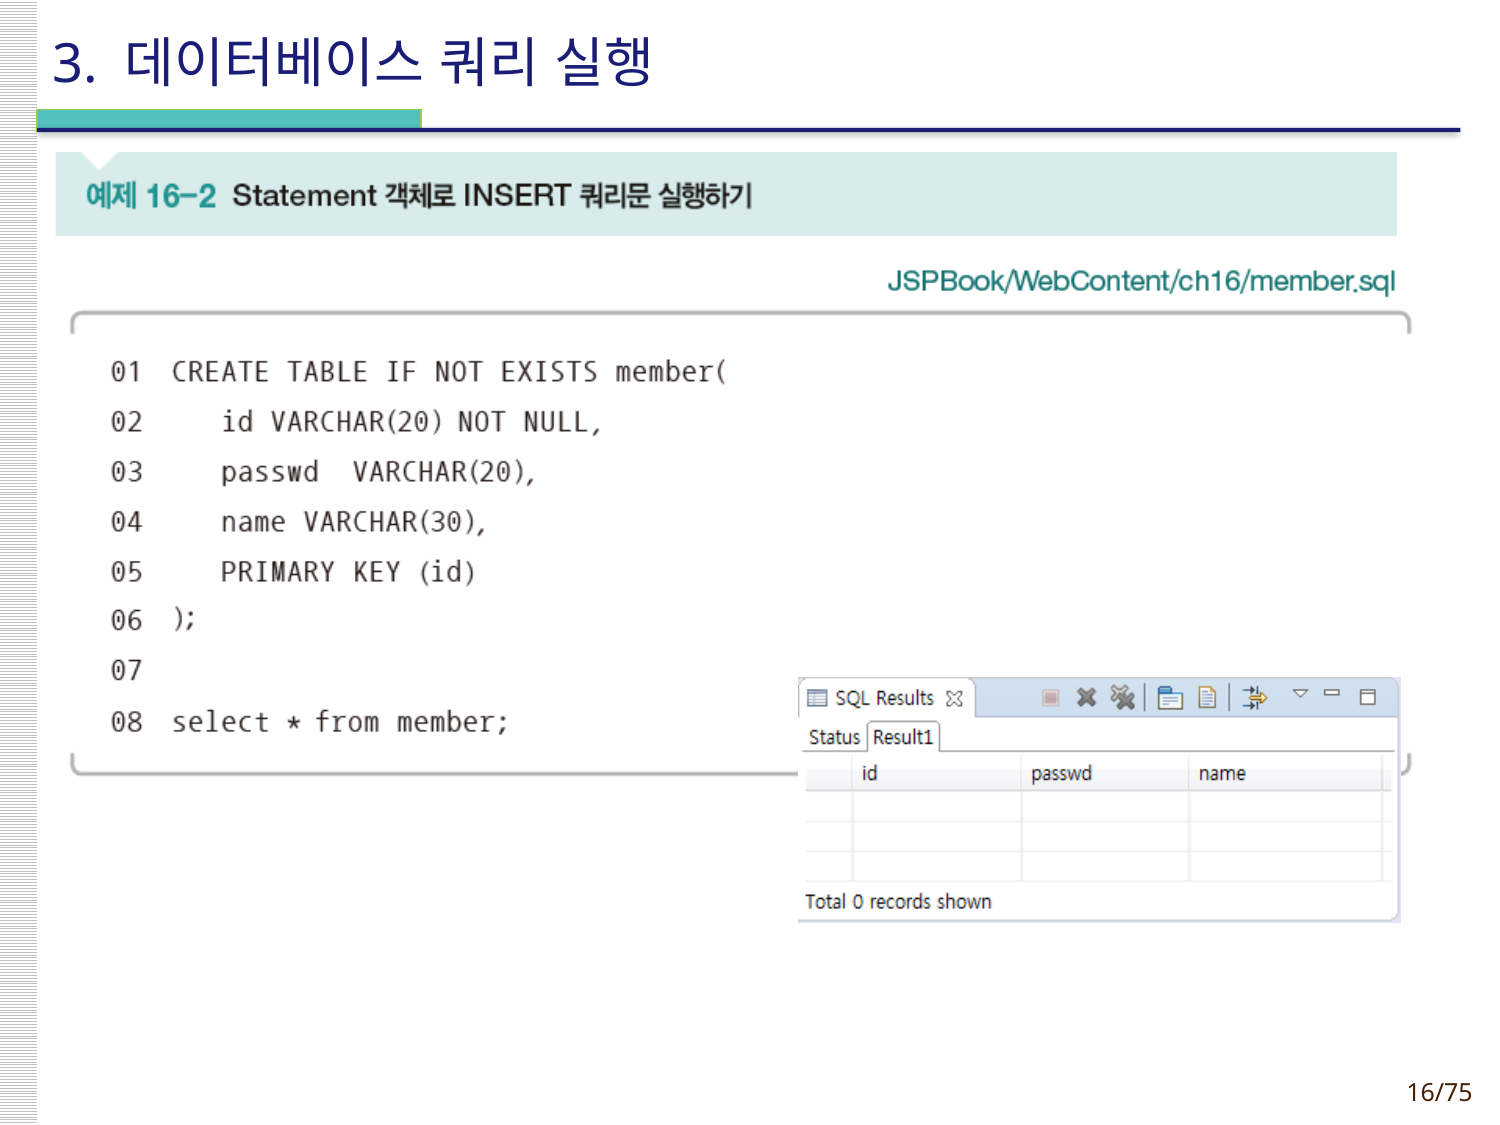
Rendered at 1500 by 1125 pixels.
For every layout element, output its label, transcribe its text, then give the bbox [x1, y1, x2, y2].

title 3. 데이터베이스 쿼리 실행 [37, 13, 1278, 109]
picture [52, 152, 1397, 238]
picture [56, 255, 1420, 783]
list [798, 677, 1401, 923]
